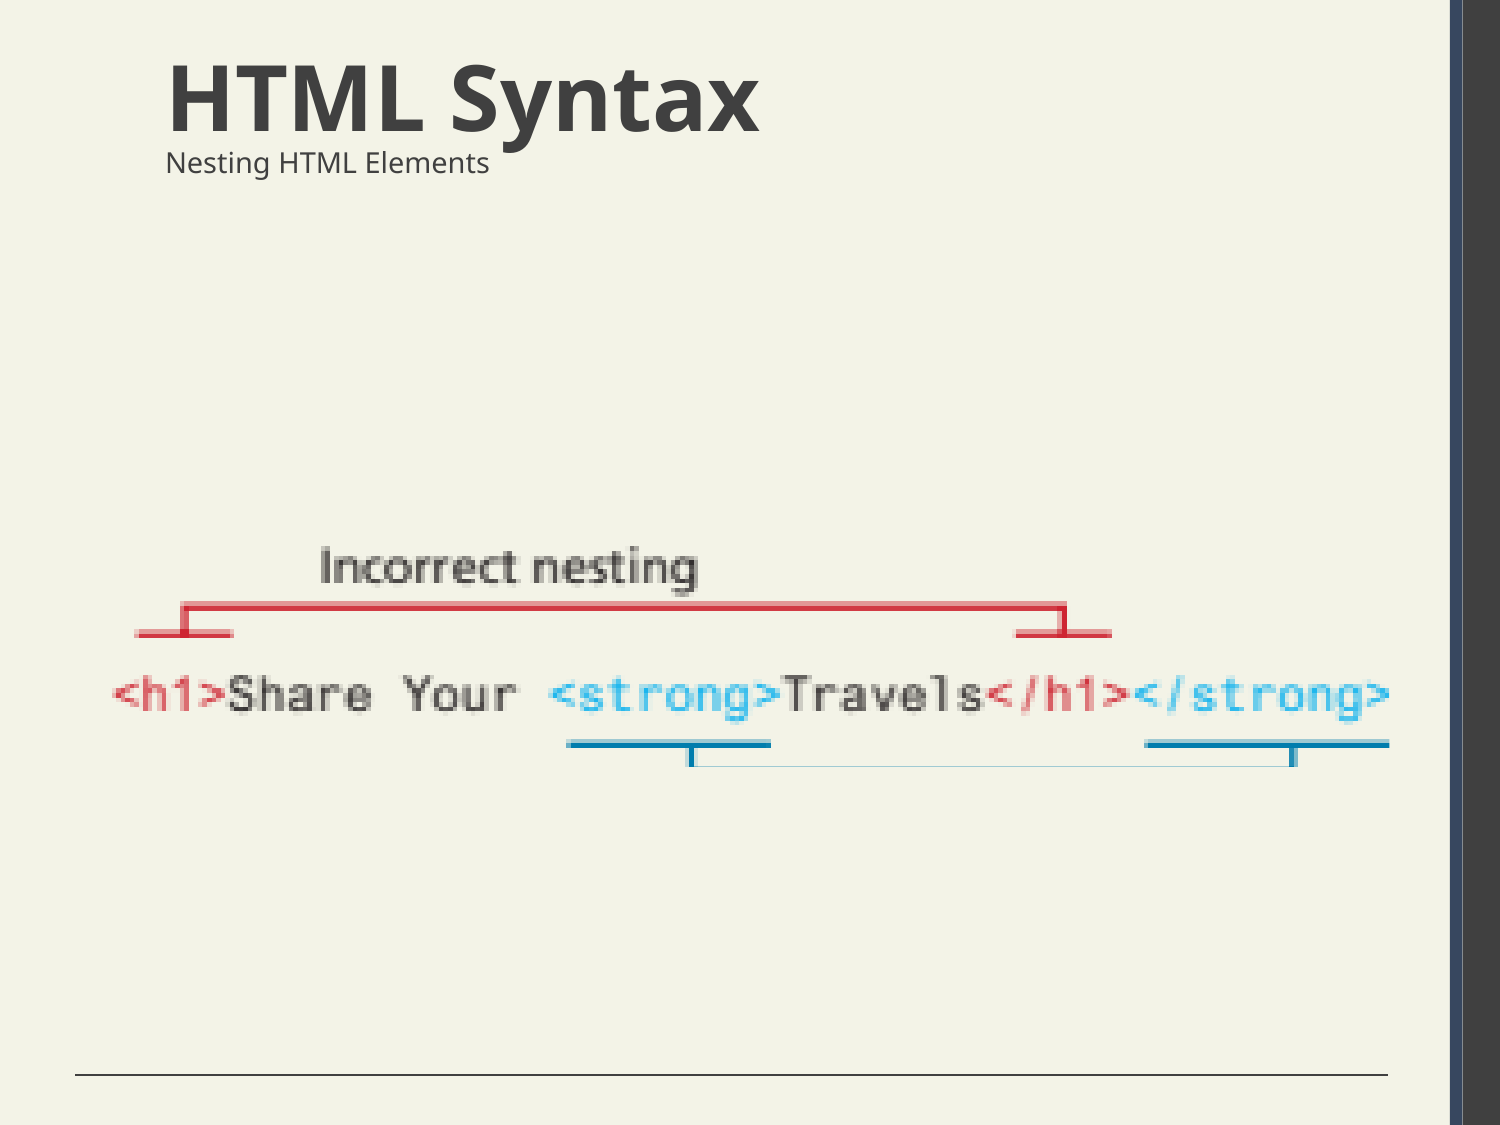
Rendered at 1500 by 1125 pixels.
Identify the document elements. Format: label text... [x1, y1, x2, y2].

list Nesting HTML Elements [150, 137, 1238, 188]
title HTML Syntax [150, 32, 1425, 200]
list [111, 479, 1390, 843]
